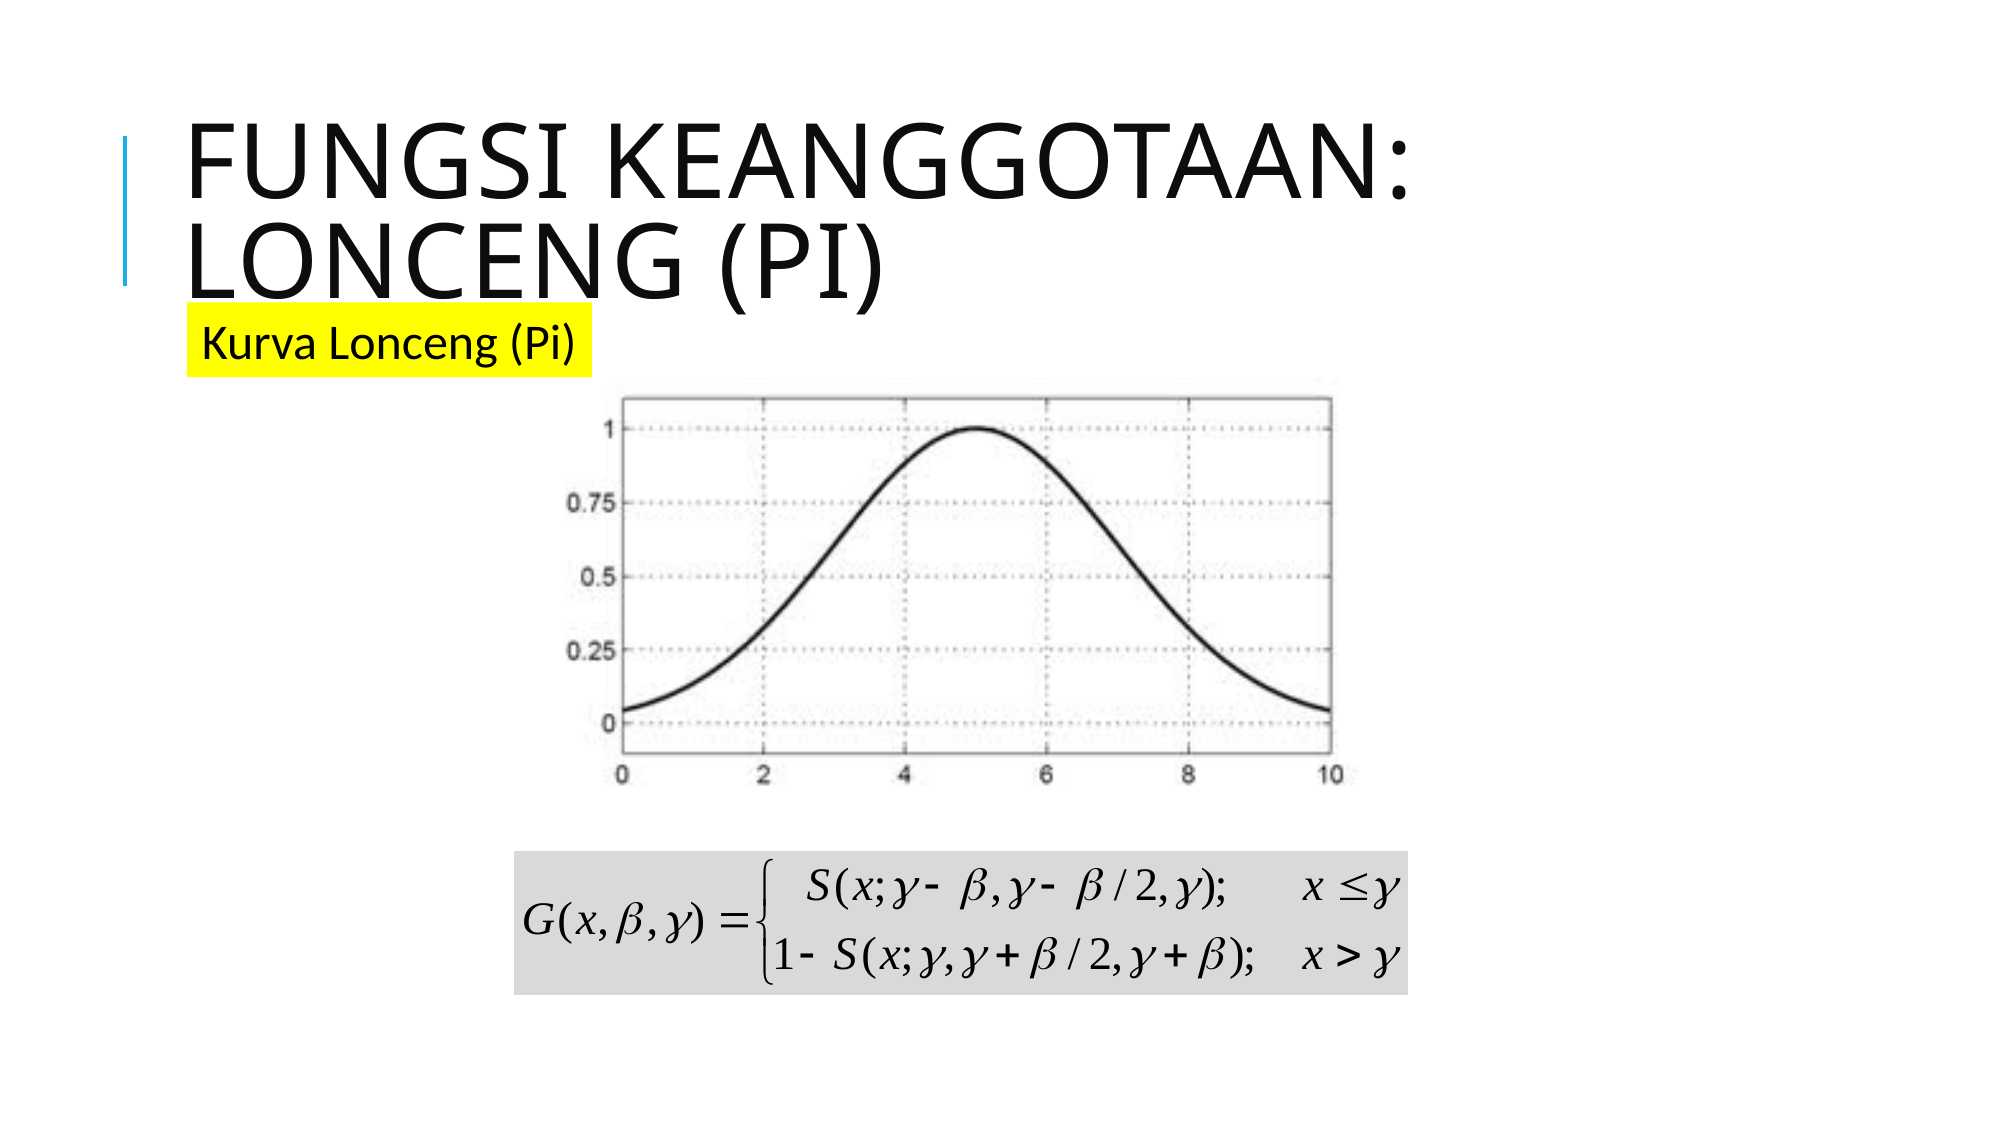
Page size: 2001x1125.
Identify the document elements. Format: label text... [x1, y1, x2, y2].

title FUNGSI KEANGGOTAAN: LONCENG (PI) [168, 96, 1763, 342]
text_box Kurva Lonceng (Pi) [187, 302, 592, 378]
picture [563, 377, 1359, 791]
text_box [514, 850, 1409, 995]
